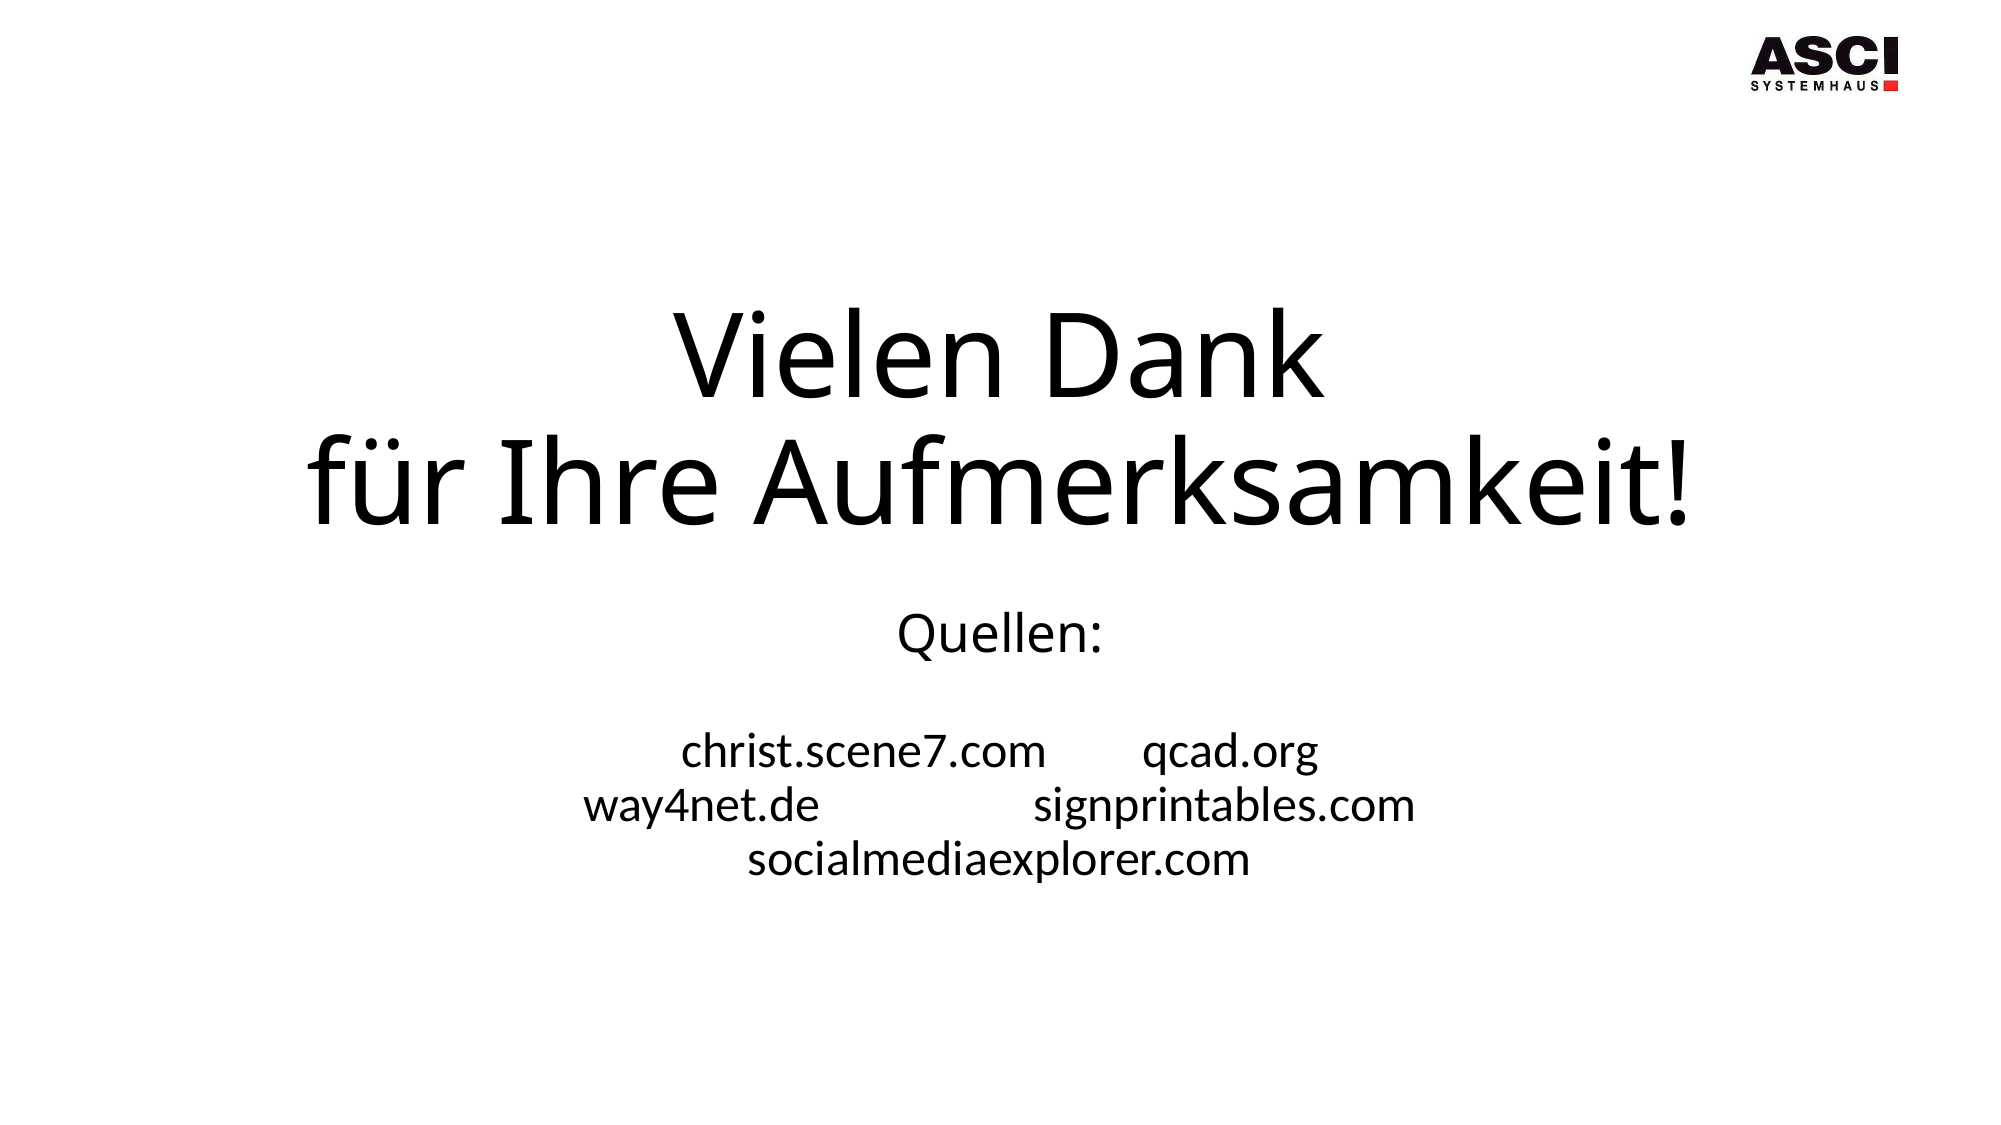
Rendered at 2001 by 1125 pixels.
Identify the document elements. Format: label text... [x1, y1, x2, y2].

picture [1749, 34, 1900, 93]
subtitle christ.scene7.com qcad.org way4net.de signprintables.com socialmediaexplorer.com [249, 716, 1750, 989]
title Vielen Dank für Ihre Aufmerksamkeit! Quellen: [249, 184, 1750, 672]
